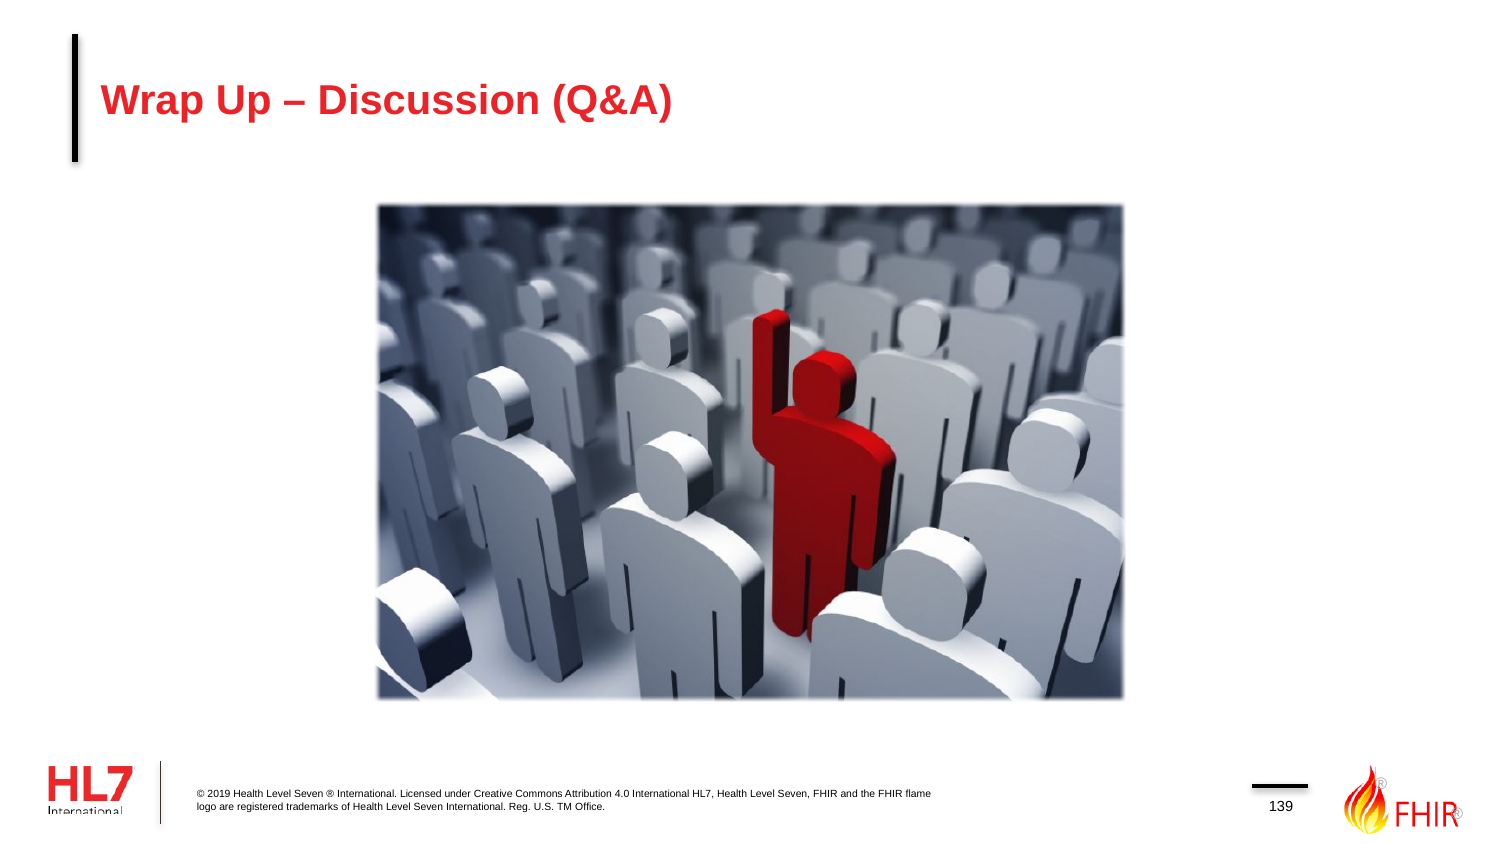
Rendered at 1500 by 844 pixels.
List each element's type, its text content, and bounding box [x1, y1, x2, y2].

picture [1339, 760, 1463, 837]
title Wrap Up – Discussion (Q&A) [100, 33, 1451, 163]
slide_number 139 [1258, 786, 1304, 814]
picture [374, 201, 1126, 702]
footer © 2019 Health Level Seven ® International. Licensed under Creative Commons Attribution 4.0 International HL7, Health Level Seven, FHIR and the FHIR flame logo are registered trademarks of Health Level Seven International. Reg. U.S. TM Office. [196, 786, 941, 813]
